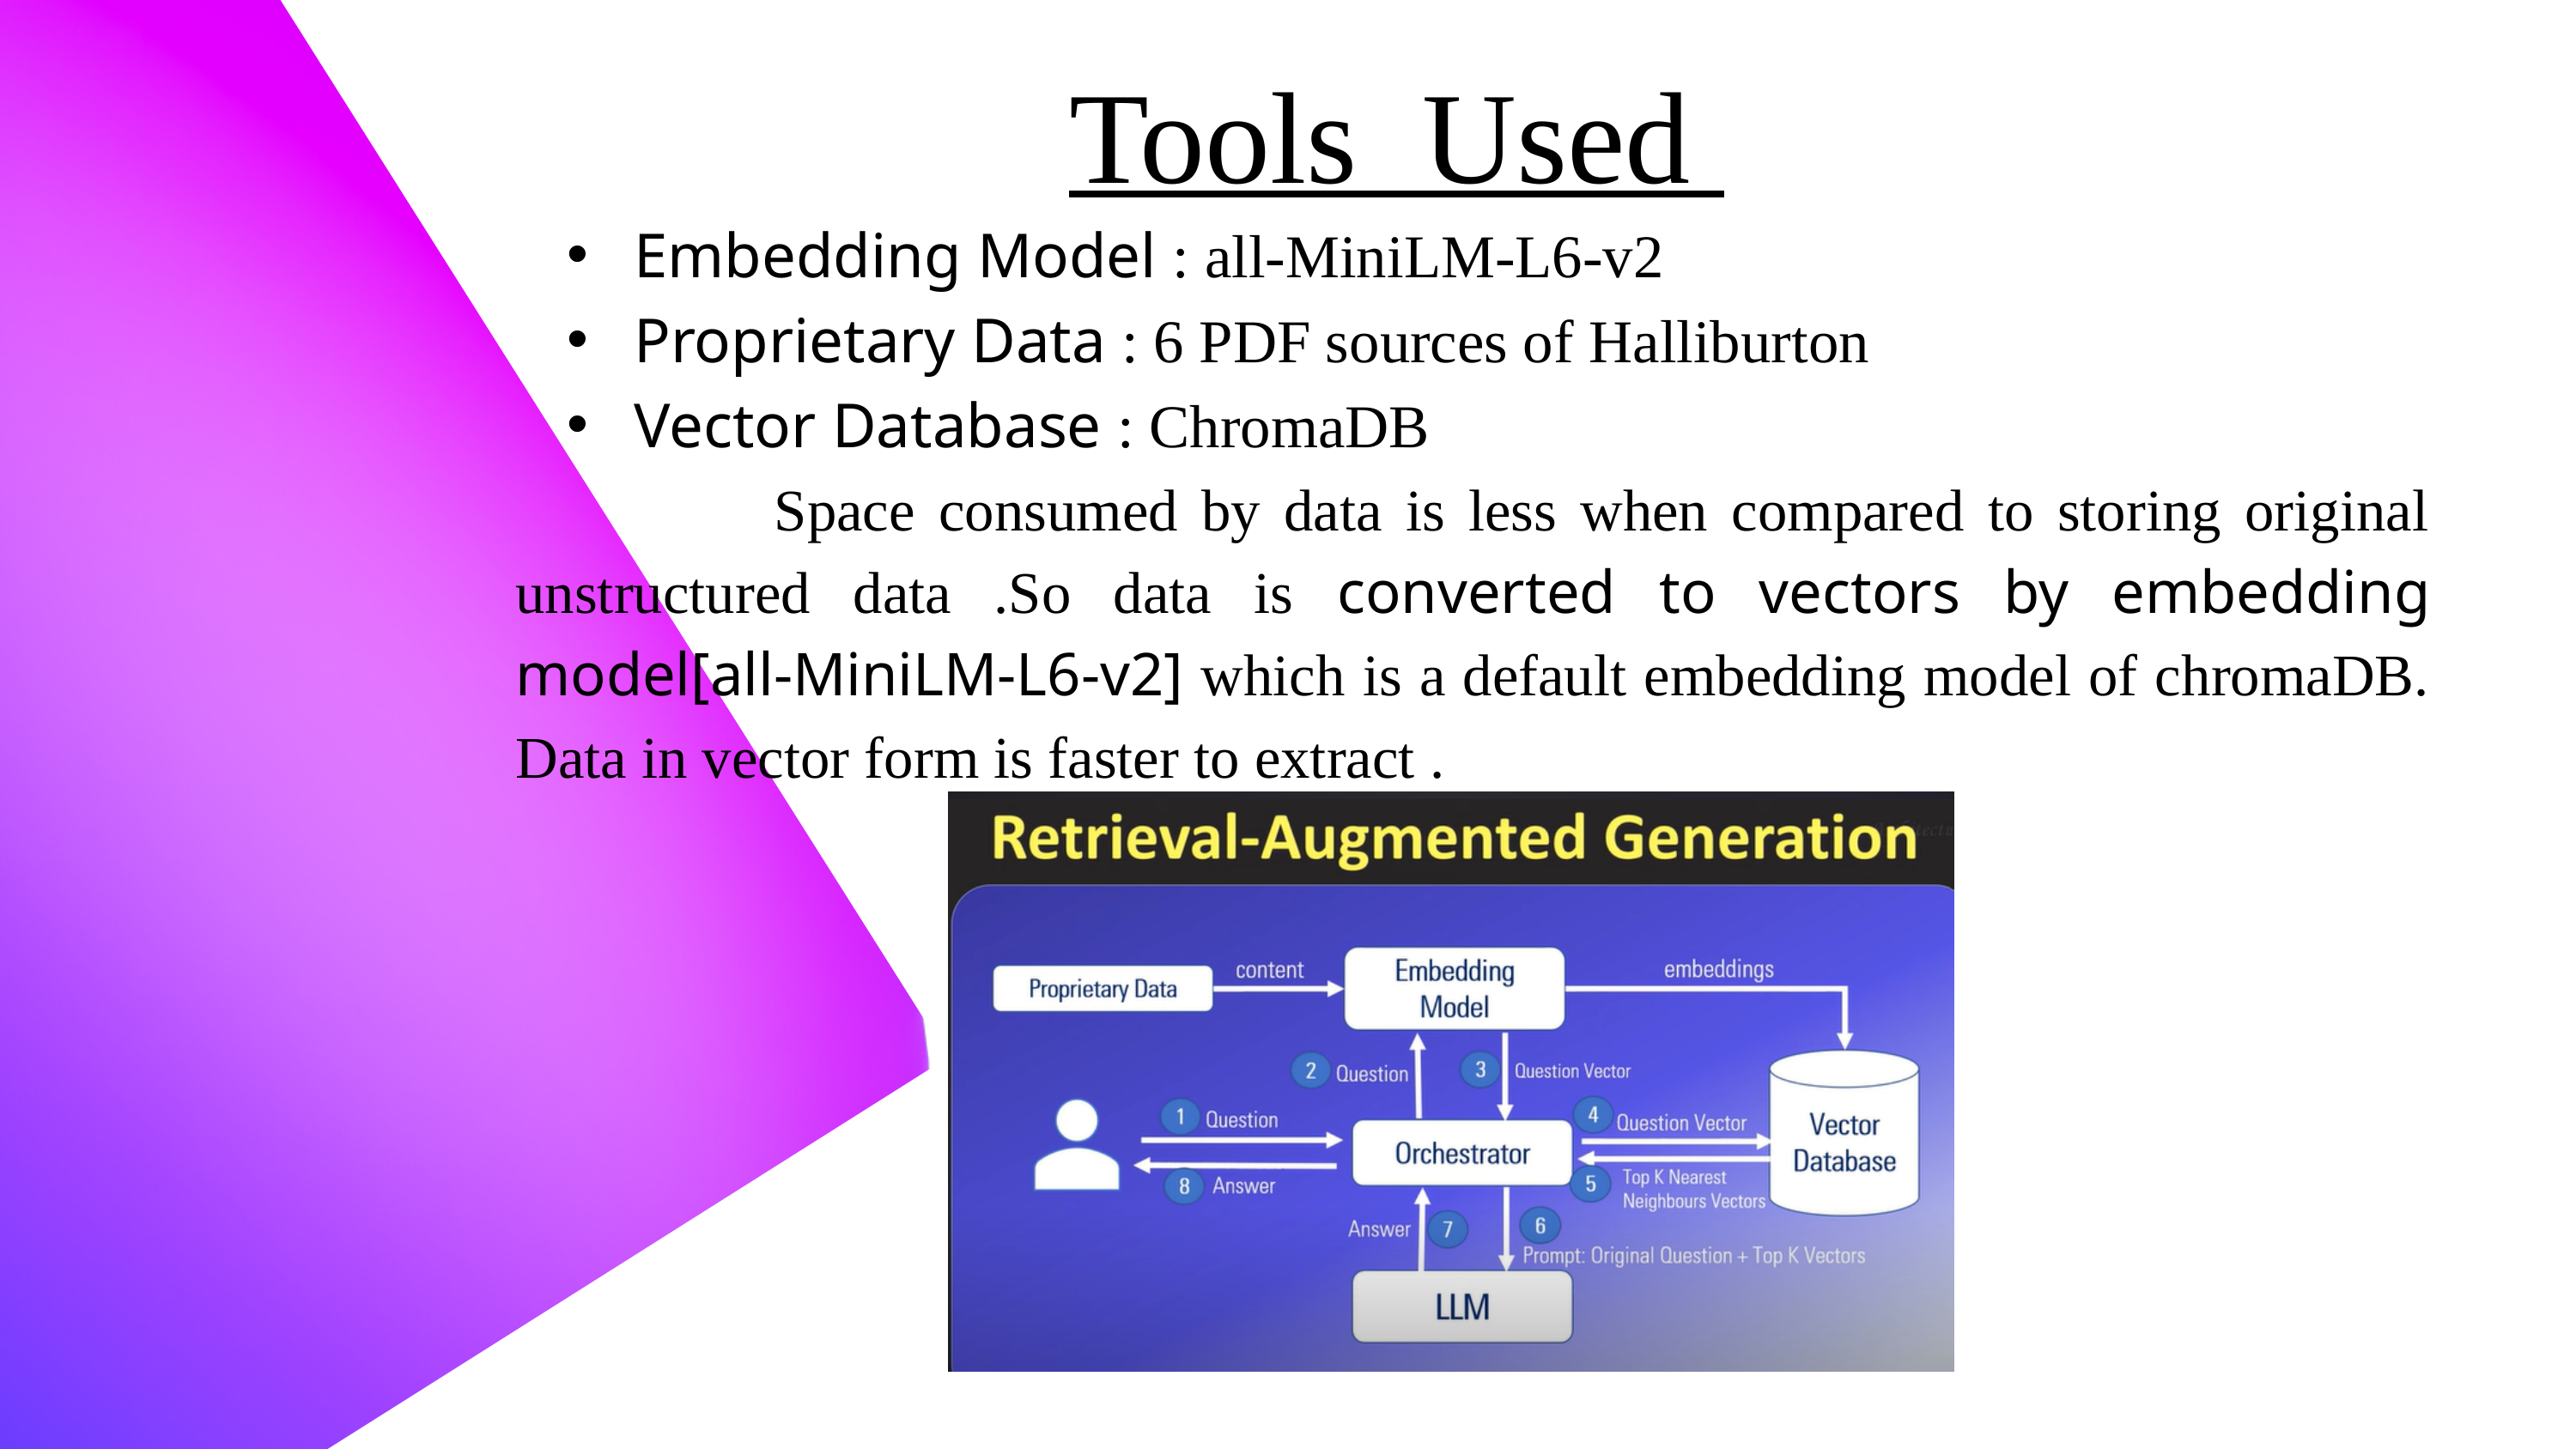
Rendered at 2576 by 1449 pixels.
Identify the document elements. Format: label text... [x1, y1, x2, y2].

text_box [0, 0, 948, 1449]
text_box Embedding Model : all-MiniLM-L6-v2 Proprietary Data : 6 PDF sources of Halliburton Vector Database : ChromaDB Space consumed by data is less when compared to storing original unstructured data .So data is converted to vectors by embedding model[all-MiniLM-L6-v2] which is a default embedding model of chromaDB. Data in vector form is faster to extract . [515, 204, 2432, 791]
text_box [948, 791, 1954, 1372]
text_box Tools Used [1045, 26, 1747, 204]
